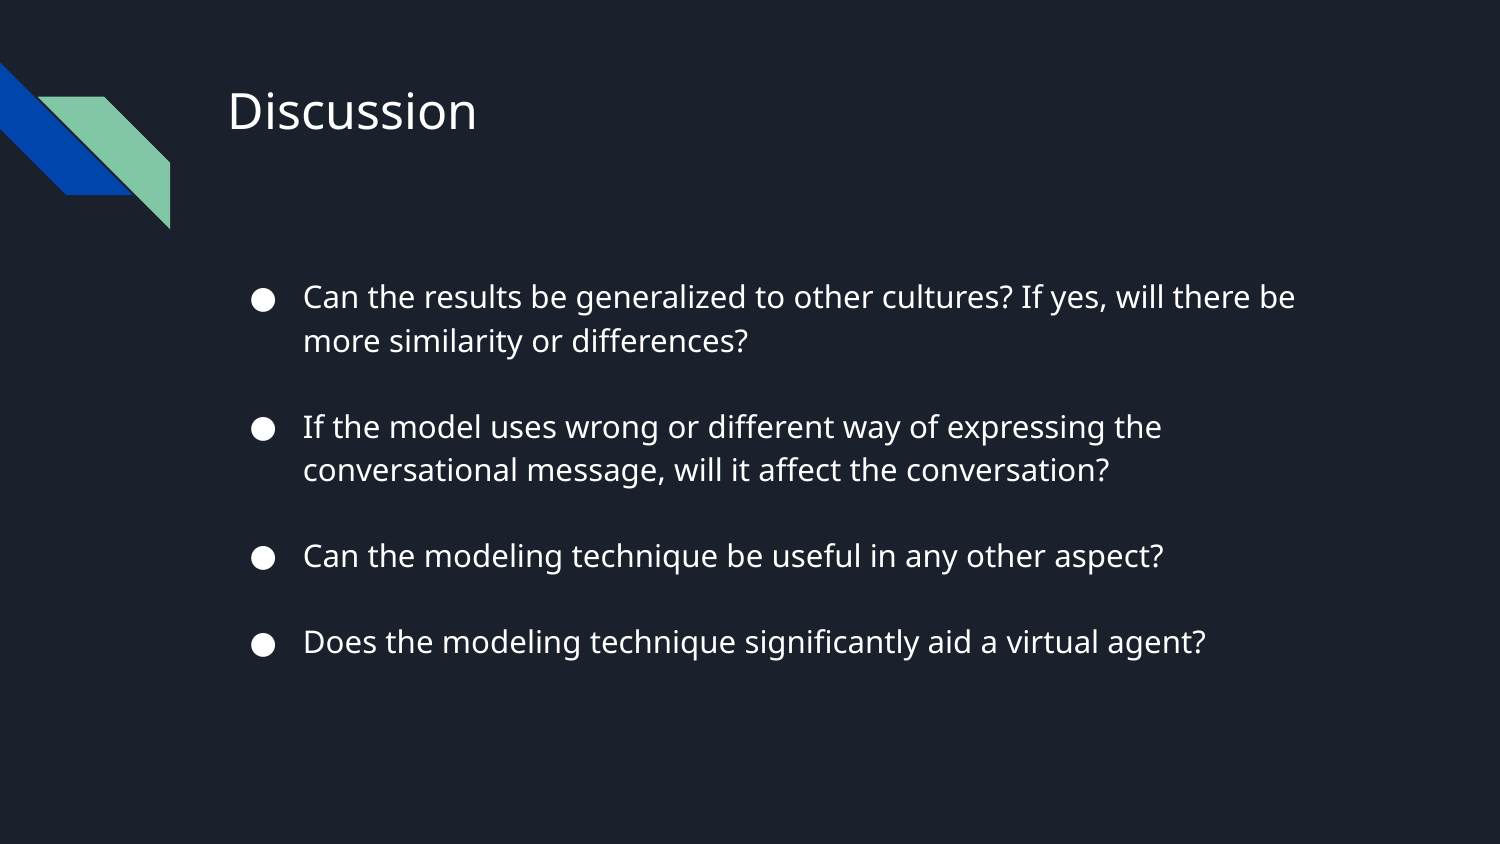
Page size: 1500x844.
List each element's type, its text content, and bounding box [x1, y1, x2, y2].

title Discussion [212, 64, 1368, 215]
list Can the results be generalized to other cultures? If yes, will there be more similarity or differences? If the model uses wrong or different way of expressing the conversational message, will it affect the conversation? Can the modeling technique be useful in any other aspect? Does the modeling technique significantly aid a virtual agent? [212, 257, 1368, 735]
